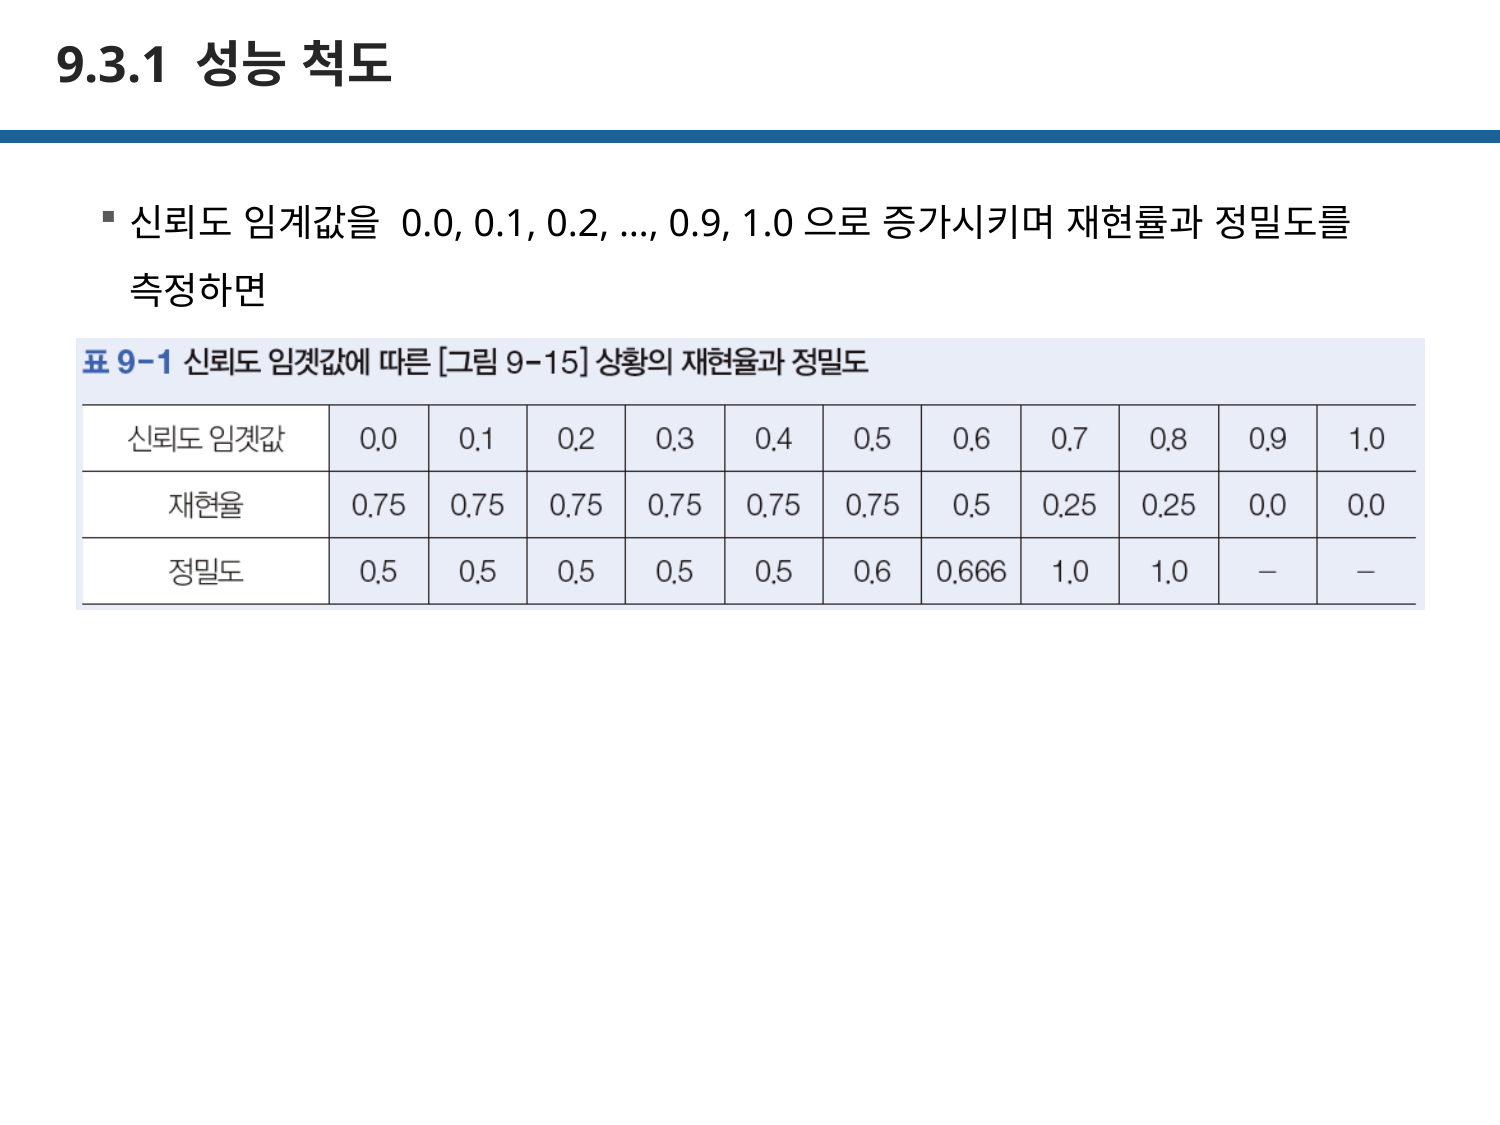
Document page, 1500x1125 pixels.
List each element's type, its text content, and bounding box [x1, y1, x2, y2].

title 9.3.1 성능 척도 [41, 17, 1282, 108]
list 신뢰도 임계값을 0.0, 0.1, 0.2, …, 0.9, 1.0으로 증가시키며 재현률과 정밀도를 측정하면 [41, 169, 1459, 1067]
picture [76, 337, 1426, 611]
